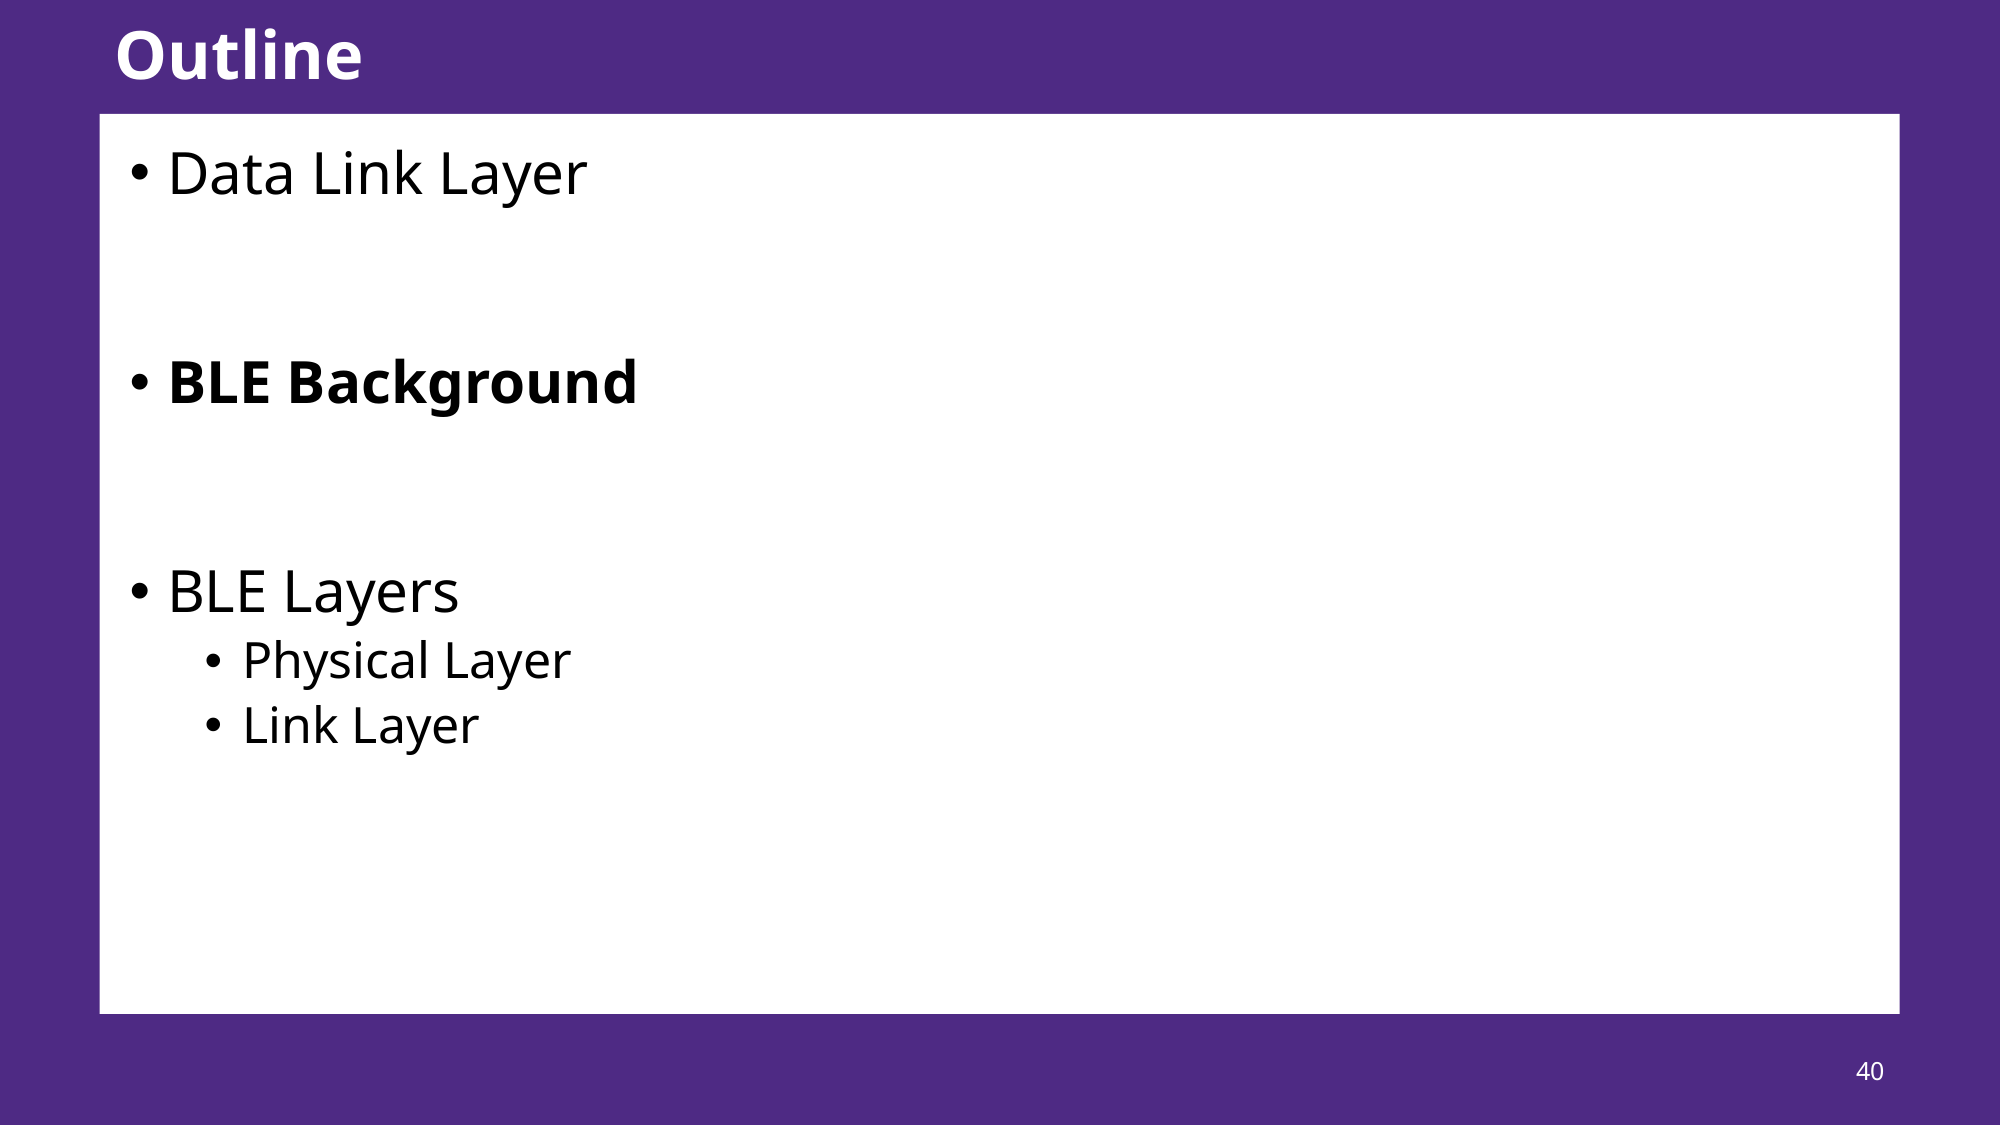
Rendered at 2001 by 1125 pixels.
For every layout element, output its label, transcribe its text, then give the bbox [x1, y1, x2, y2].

list Data Link Layer BLE Background BLE Layers Physical Layer Link Layer [99, 114, 1900, 1014]
title Outline [99, 1, 1900, 114]
slide_number 40 [1749, 1042, 1900, 1103]
